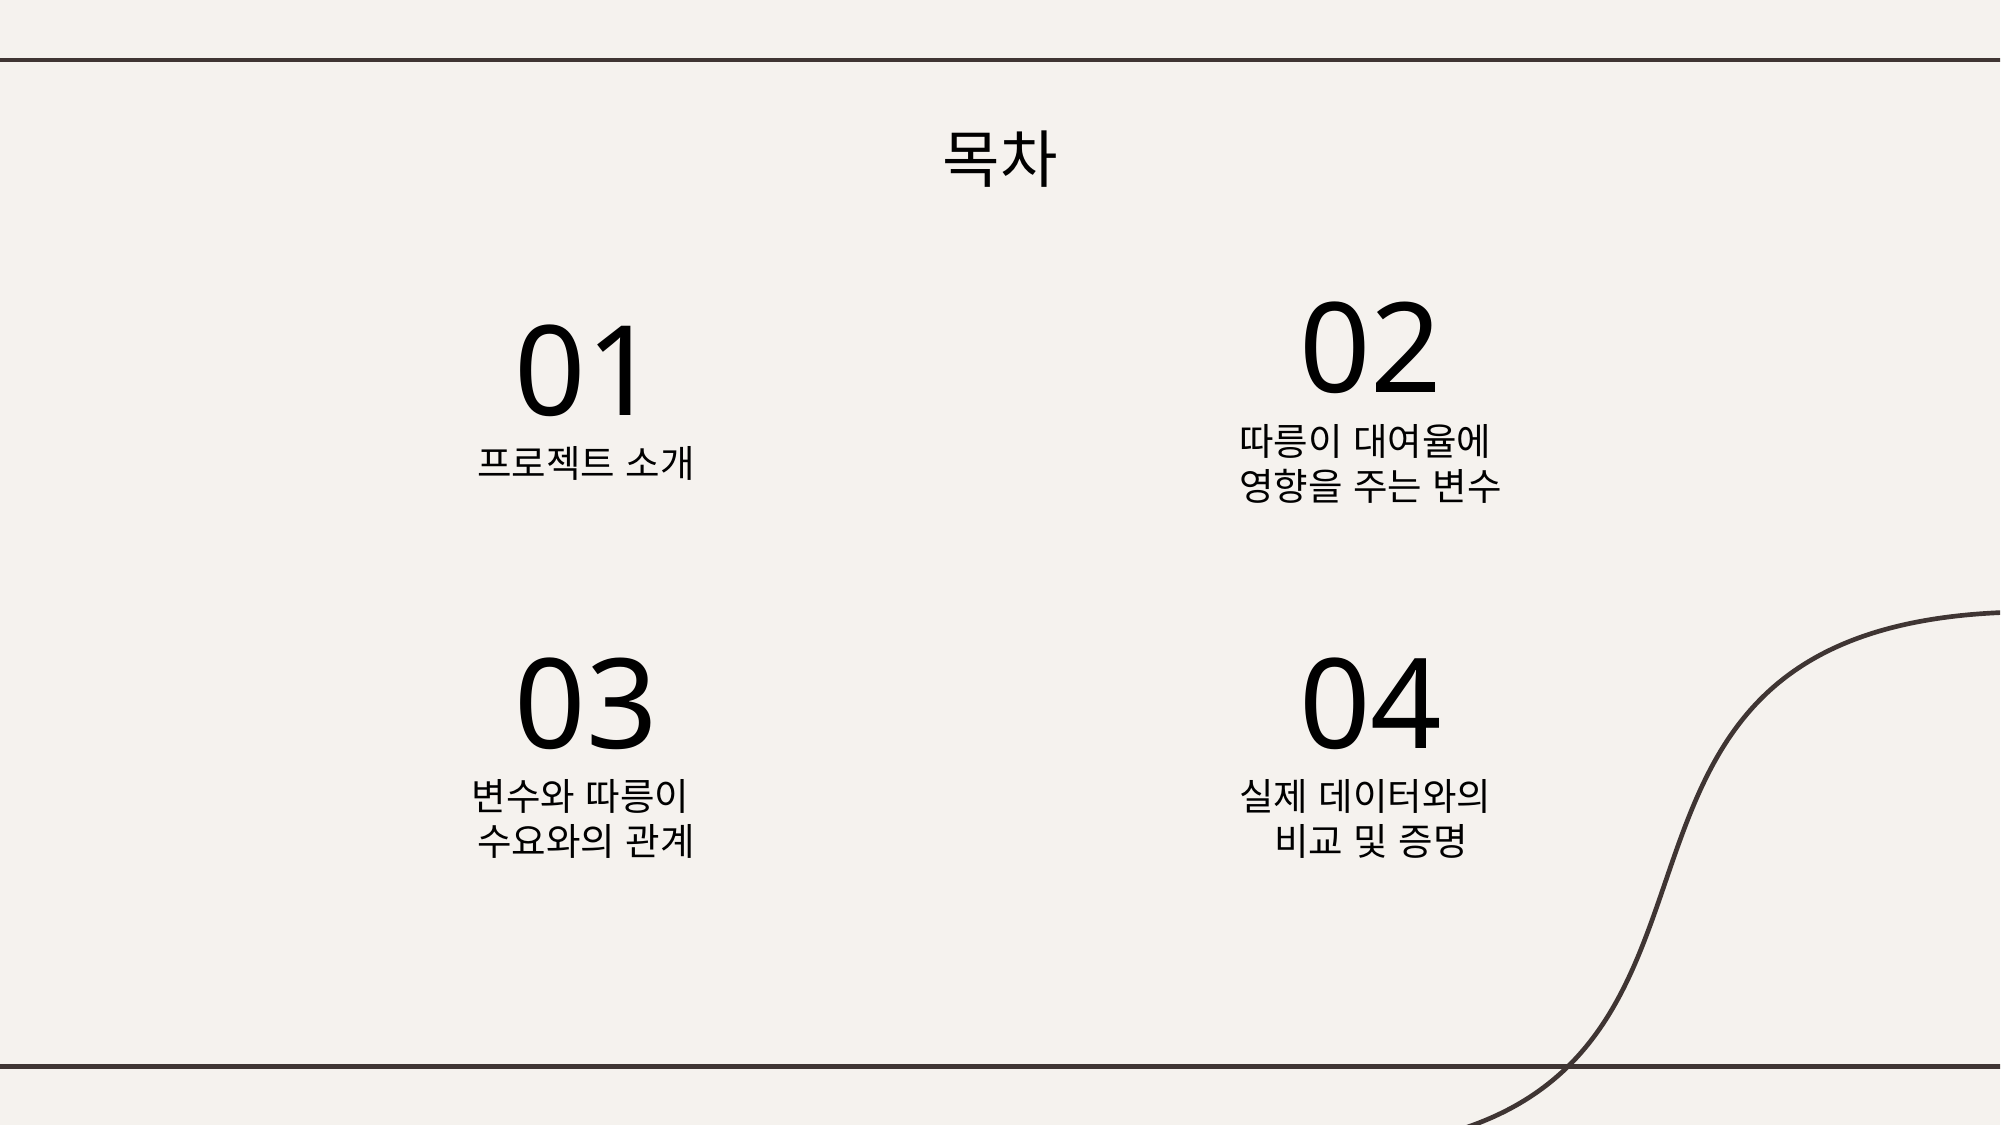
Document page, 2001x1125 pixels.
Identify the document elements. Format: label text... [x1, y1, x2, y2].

text_box 01 프로젝트 소개 [462, 282, 710, 493]
text_box 04 실제 데이터와의 비교 및 증명 [1224, 615, 1517, 871]
text_box 02 따릉이 대여율에 영향을 주는 변수 [1224, 260, 1518, 516]
text_box 03 변수와 따릉이 수요와의 관계 [456, 615, 716, 871]
title 목차 [578, 99, 1422, 225]
